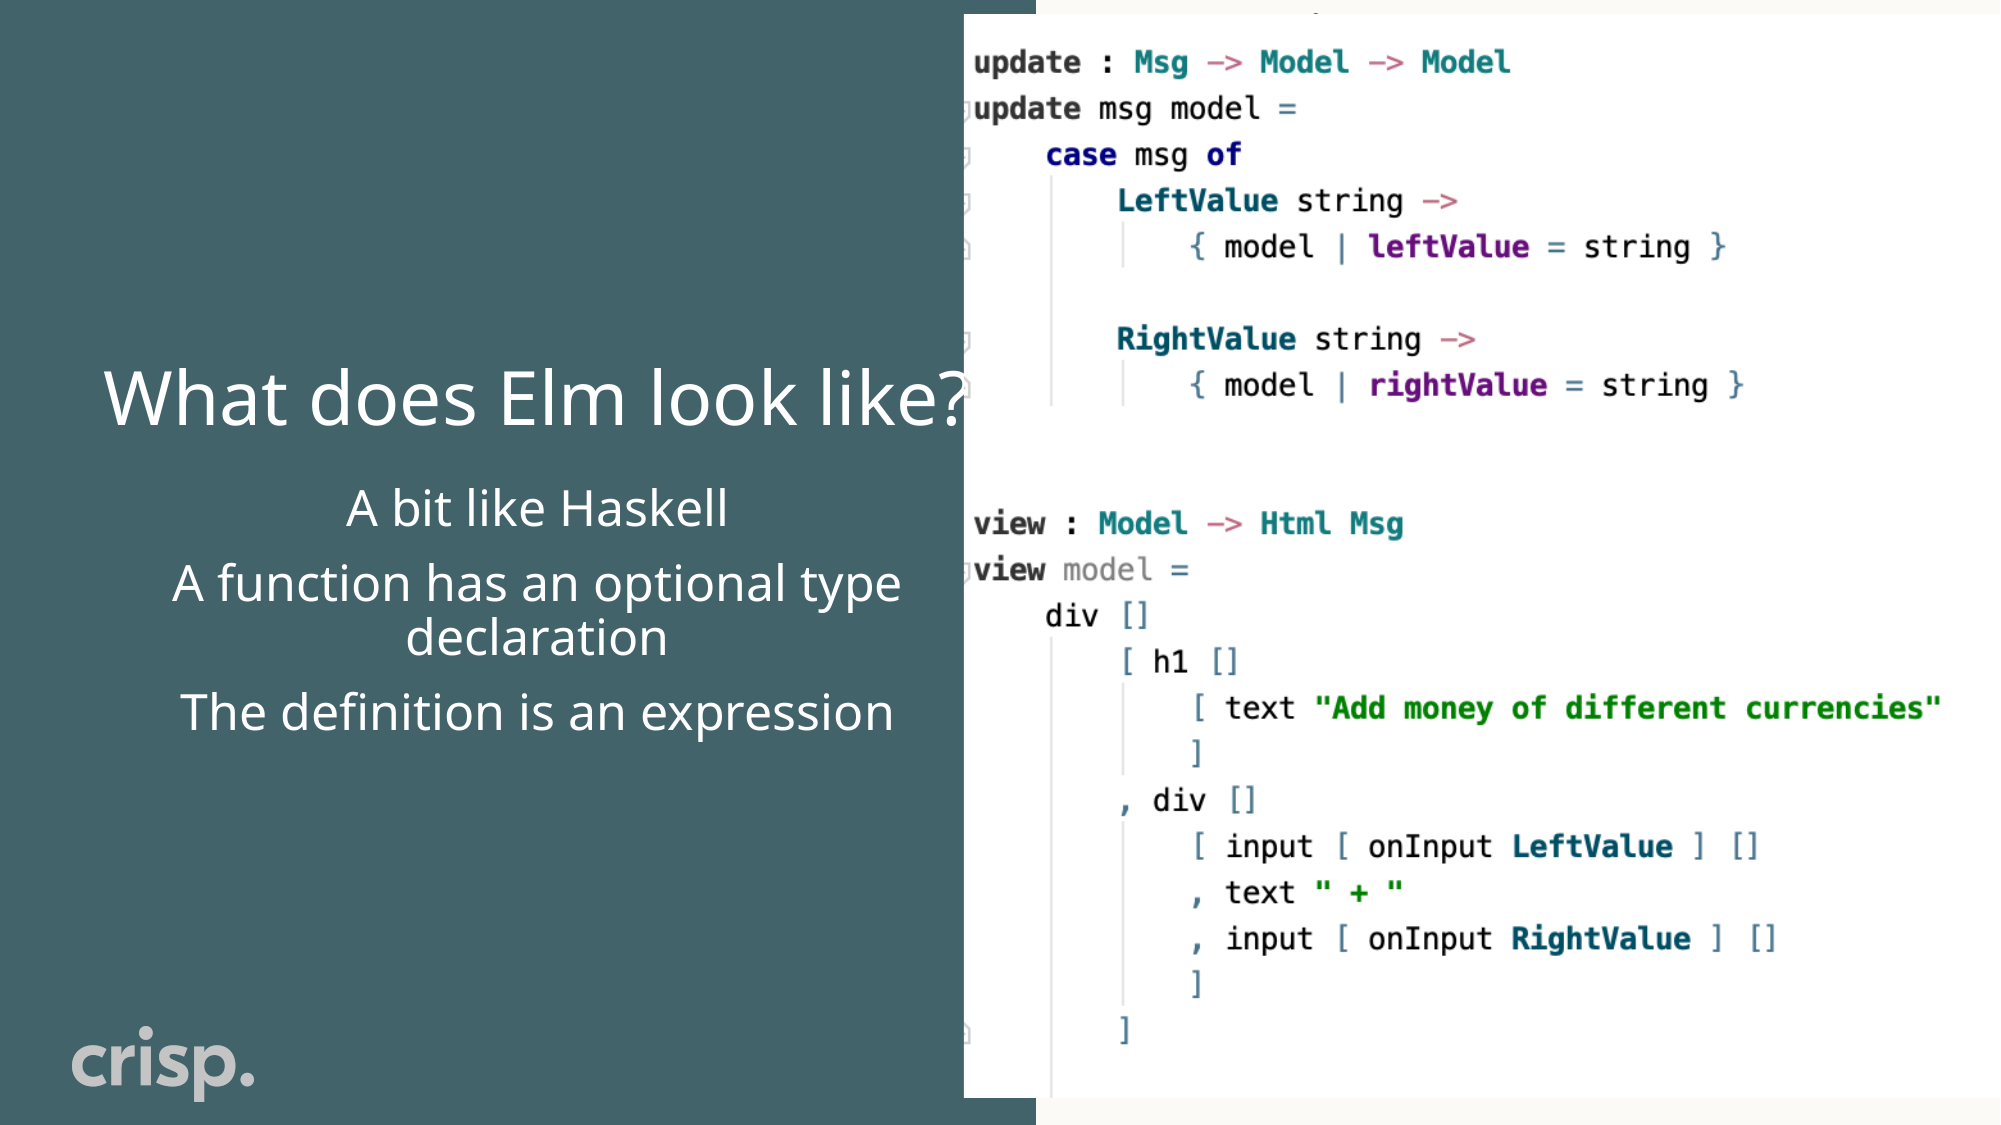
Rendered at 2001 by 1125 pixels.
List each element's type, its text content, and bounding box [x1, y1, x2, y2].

title What does Elm look like? [75, 347, 963, 456]
picture [963, 0, 2001, 1125]
picture [72, 1026, 254, 1102]
list A bit like Haskell A function has an optional type declaration The definition is an expression [75, 476, 963, 836]
